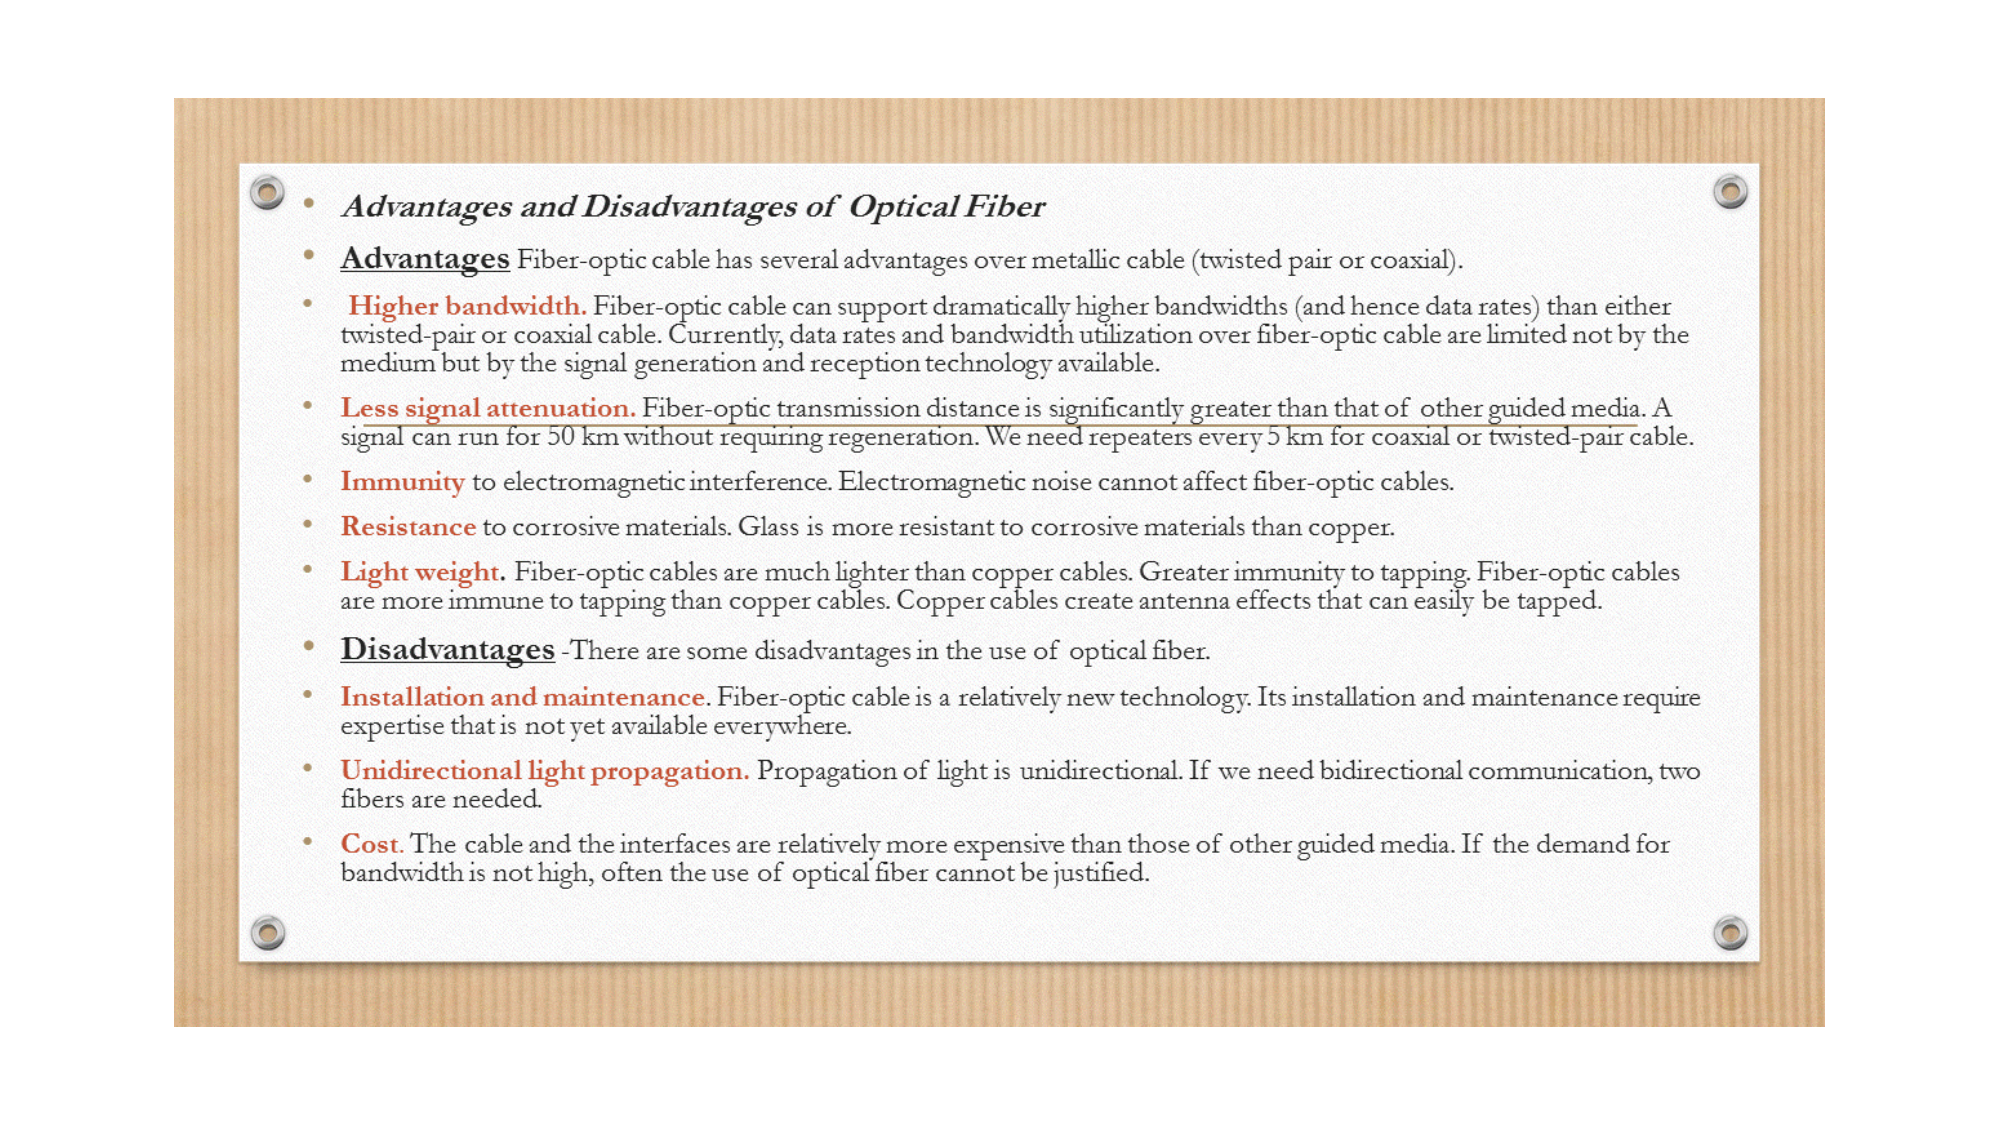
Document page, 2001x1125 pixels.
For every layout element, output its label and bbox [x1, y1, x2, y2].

picture [174, 98, 1825, 1027]
